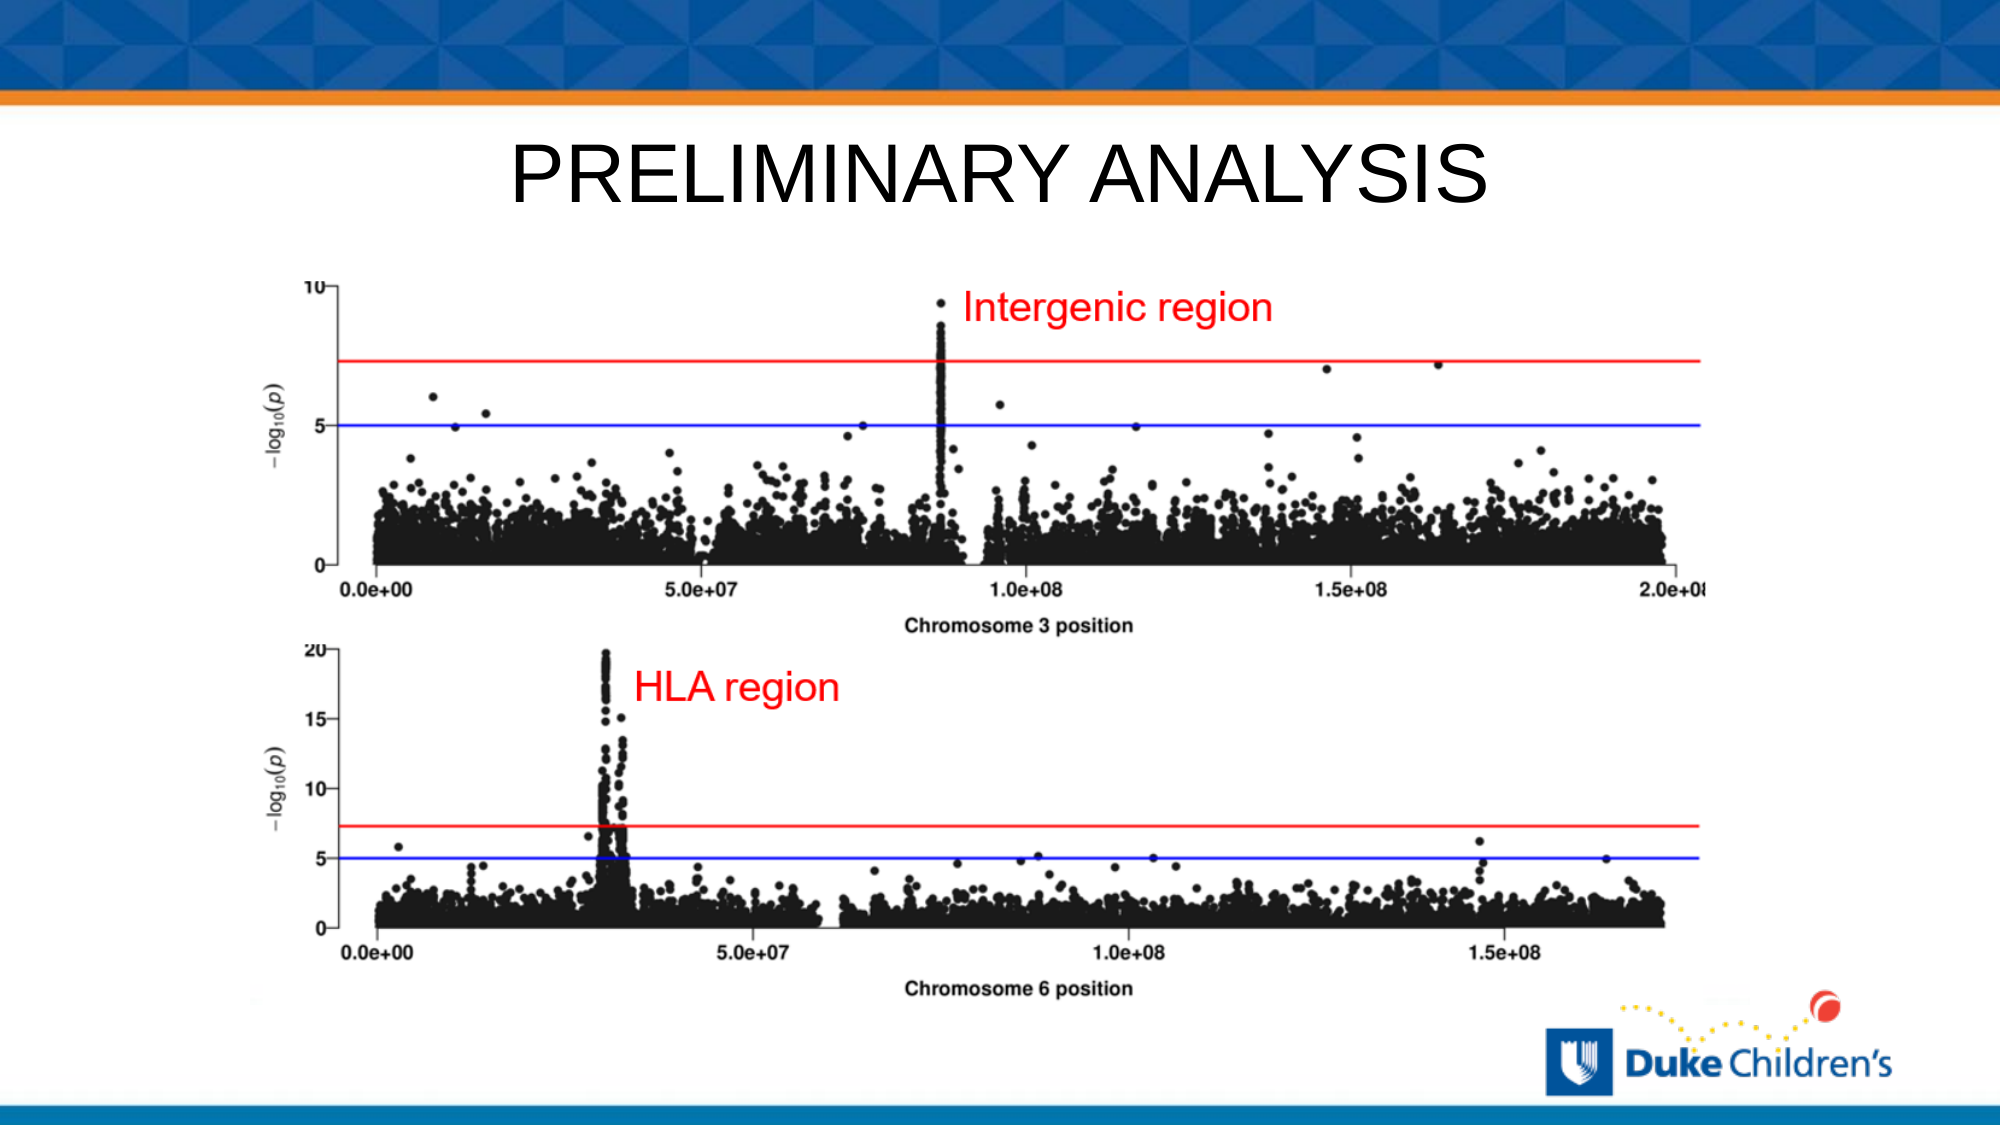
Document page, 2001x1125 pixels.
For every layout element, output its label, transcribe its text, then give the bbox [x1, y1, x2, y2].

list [250, 262, 1750, 1006]
picture [0, 0, 2000, 1107]
title PRELIMINARY ANALYSIS [99, 75, 1900, 263]
